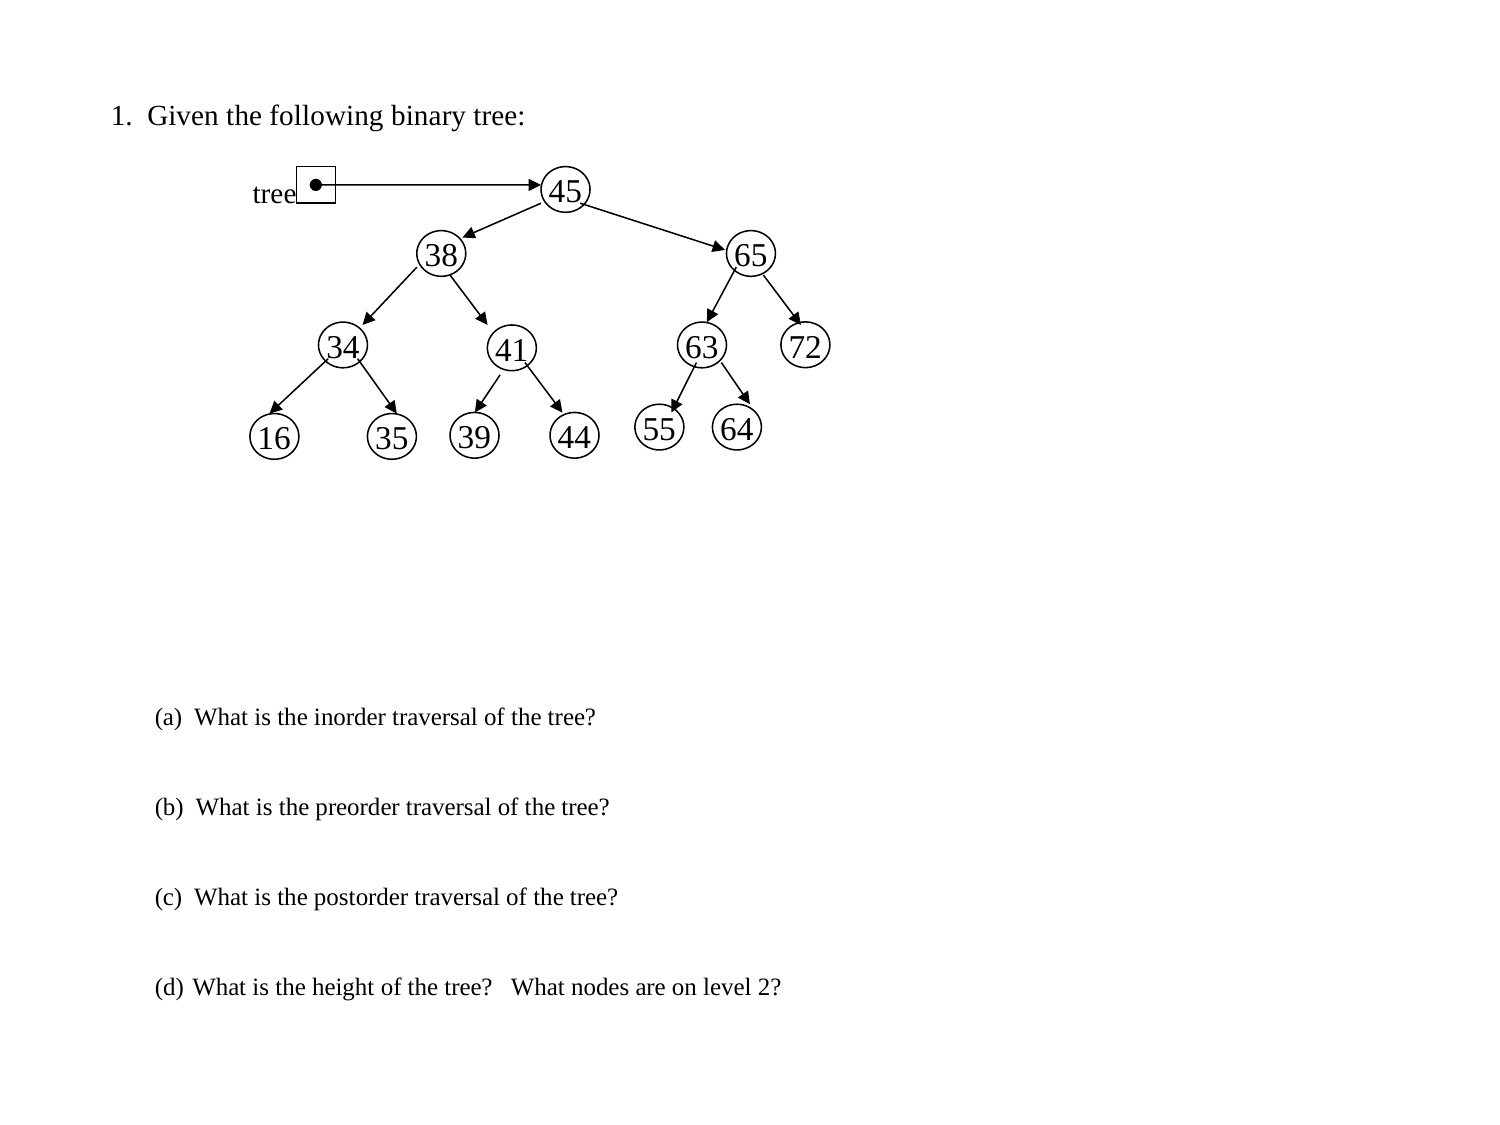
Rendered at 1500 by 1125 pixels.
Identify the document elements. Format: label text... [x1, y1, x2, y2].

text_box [237, 166, 831, 460]
text_box 1. Given the following binary tree: [96, 89, 541, 139]
text_box (a) What is the inorder traversal of the tree? (b) What is the preorder traversal of the tree? (c) What is the postorder traversal of the tree? What is the height of the tree? What nodes are on level 2? [140, 693, 797, 1038]
